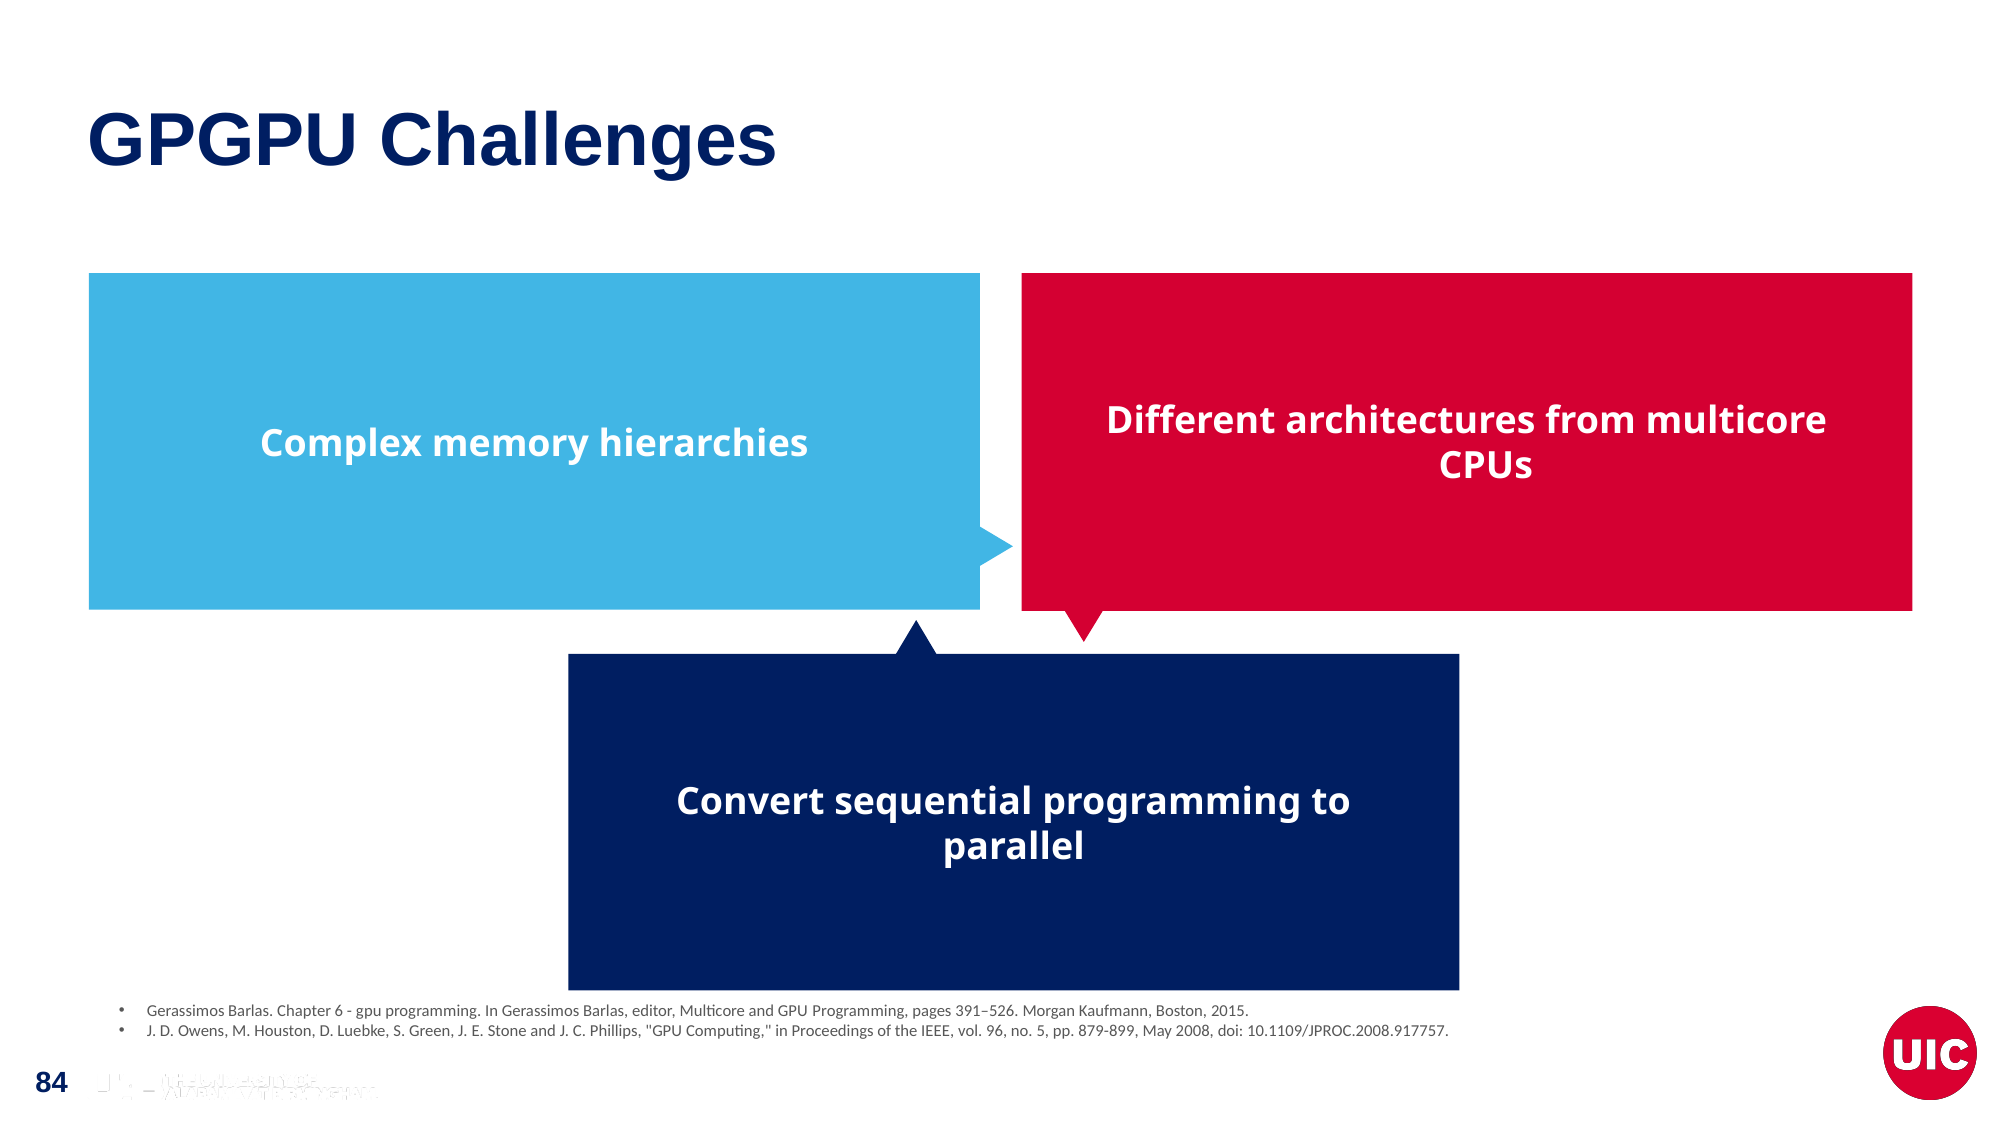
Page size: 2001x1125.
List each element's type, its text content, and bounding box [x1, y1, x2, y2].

list Complex memory hierarchies [161, 332, 908, 551]
picture [1880, 1004, 1980, 1102]
picture [87, 1074, 378, 1100]
list Convert sequential programming to parallel [640, 712, 1388, 932]
text_box Gerassimos Barlas. Chapter 6 - gpu programming. In Gerassimos Barlas, editor, Multicore and GPU Programming, pages 391–526. Morgan Kaufmann, Boston, 2015. J. D. Owens, M. Houston, D. Luebke, S. Green, J. E. Stone and J. C. Phillips, "GPU Computing," in Proceedings of the IEEE, vol. 96, no. 5, pp. 879-899, May 2008, doi: 10.1109/JPROC.2008.917757. [103, 991, 1882, 1047]
list Different architectures from multicore CPUs [1093, 332, 1841, 551]
title GPGPU Challenges [87, 78, 1833, 205]
